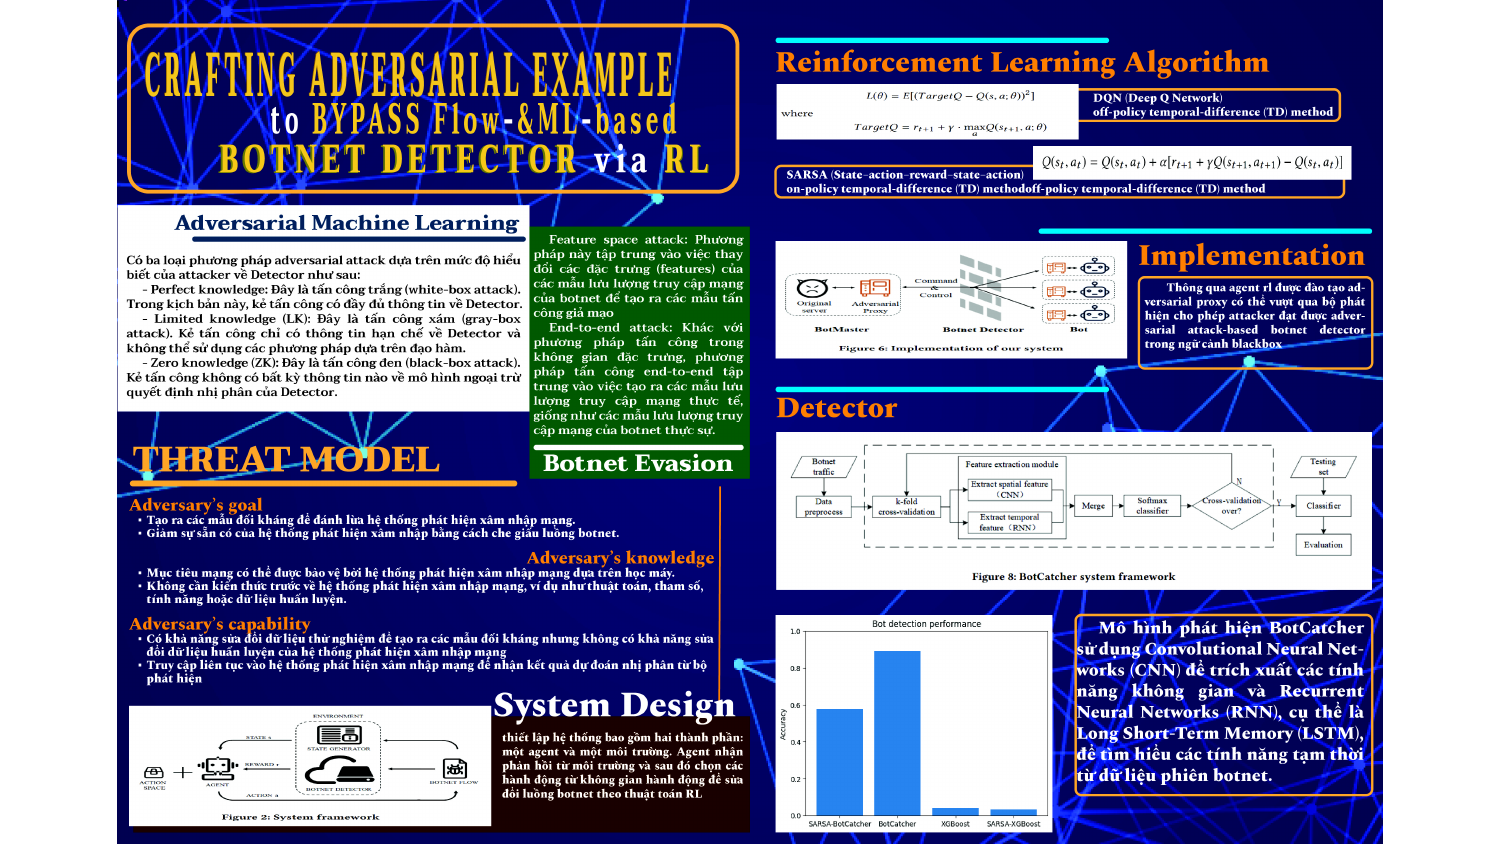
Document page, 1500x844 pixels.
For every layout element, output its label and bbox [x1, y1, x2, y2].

picture [116, 0, 1383, 844]
